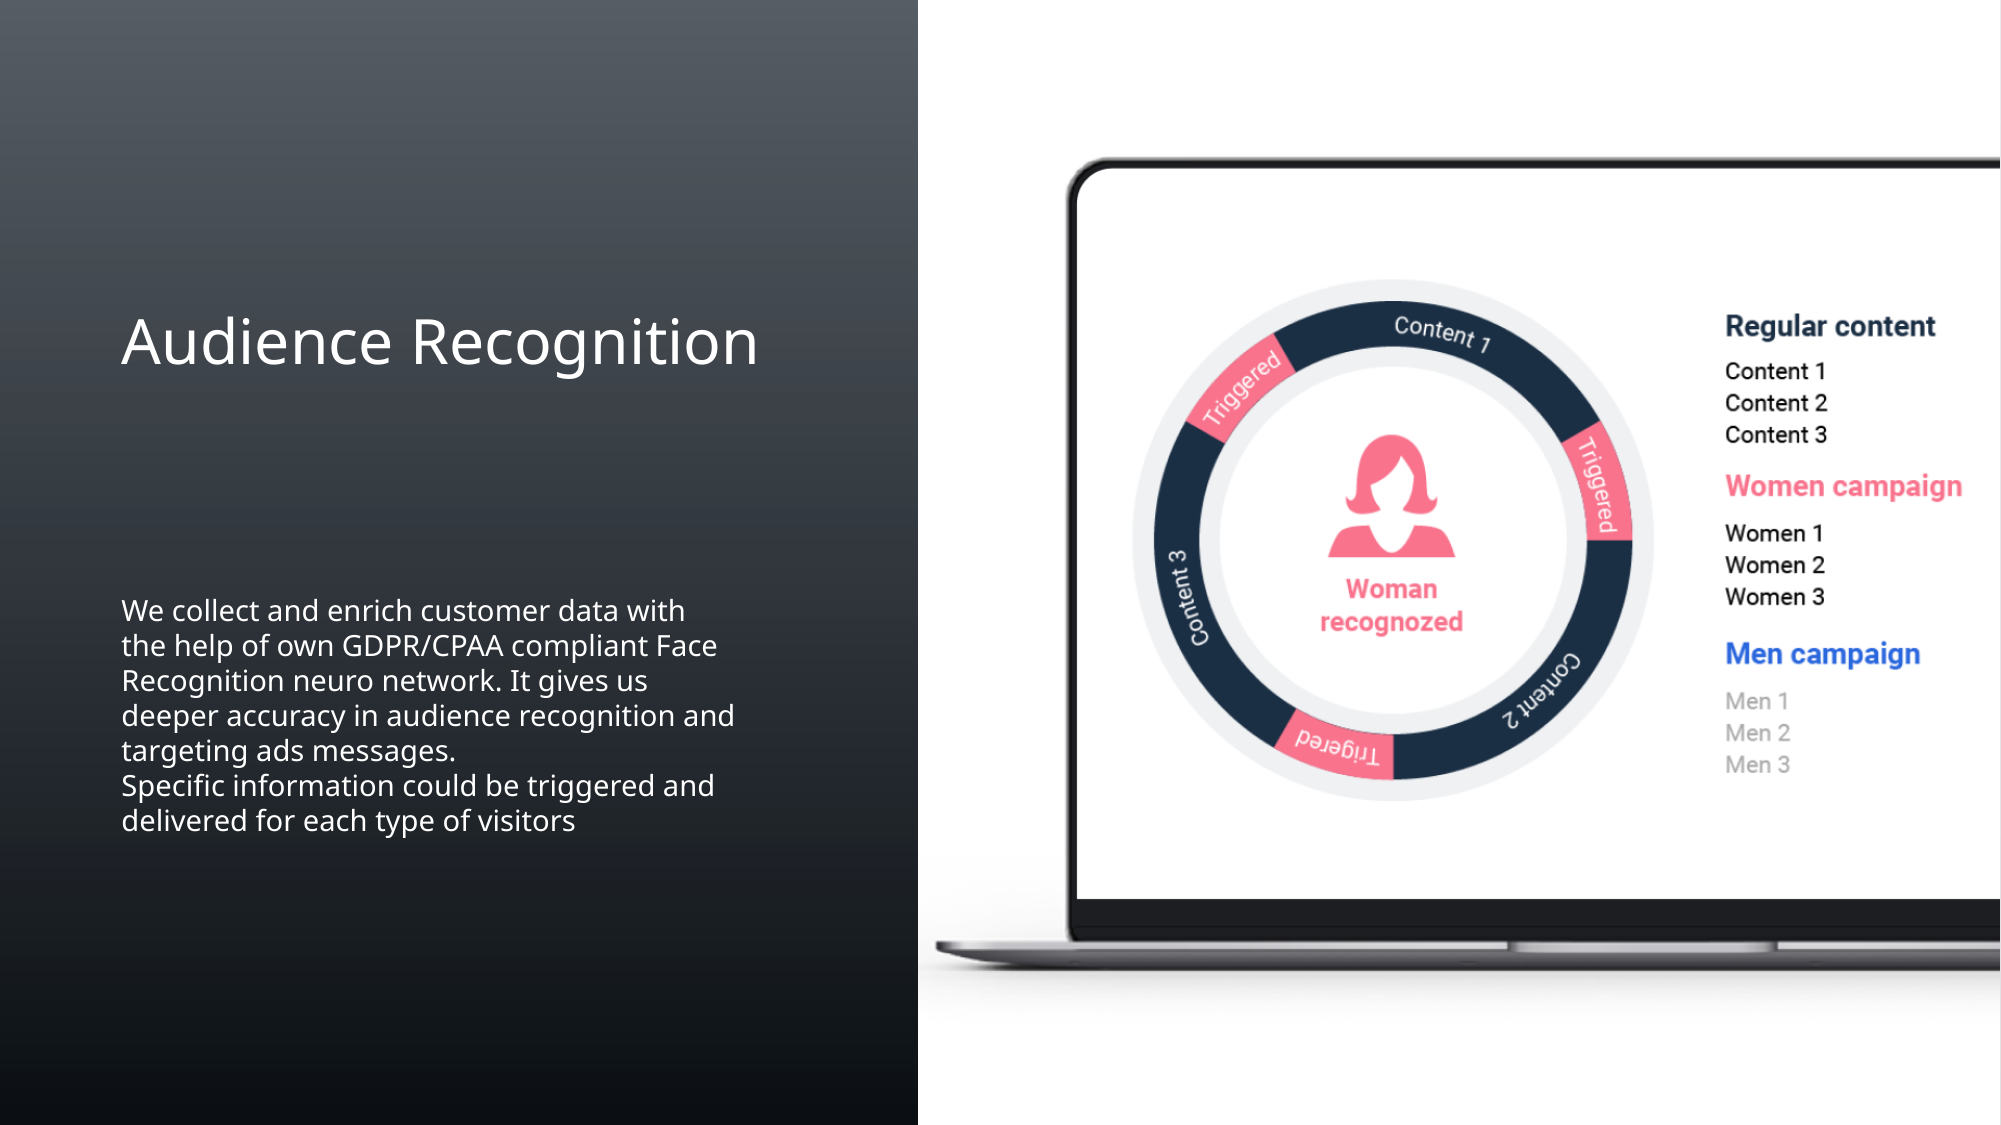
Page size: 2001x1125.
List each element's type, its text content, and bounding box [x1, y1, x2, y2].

picture [917, 0, 2000, 1125]
list Audience Recognition [106, 254, 912, 434]
text_box We collect and enrich customer data with the help of own GDPR/CPAA compliant Face Recognition neuro network. It gives us deeper accuracy in audience recognition and targeting ads messages. Specific information could be triggered and delivered for each type of visitors [106, 584, 752, 845]
